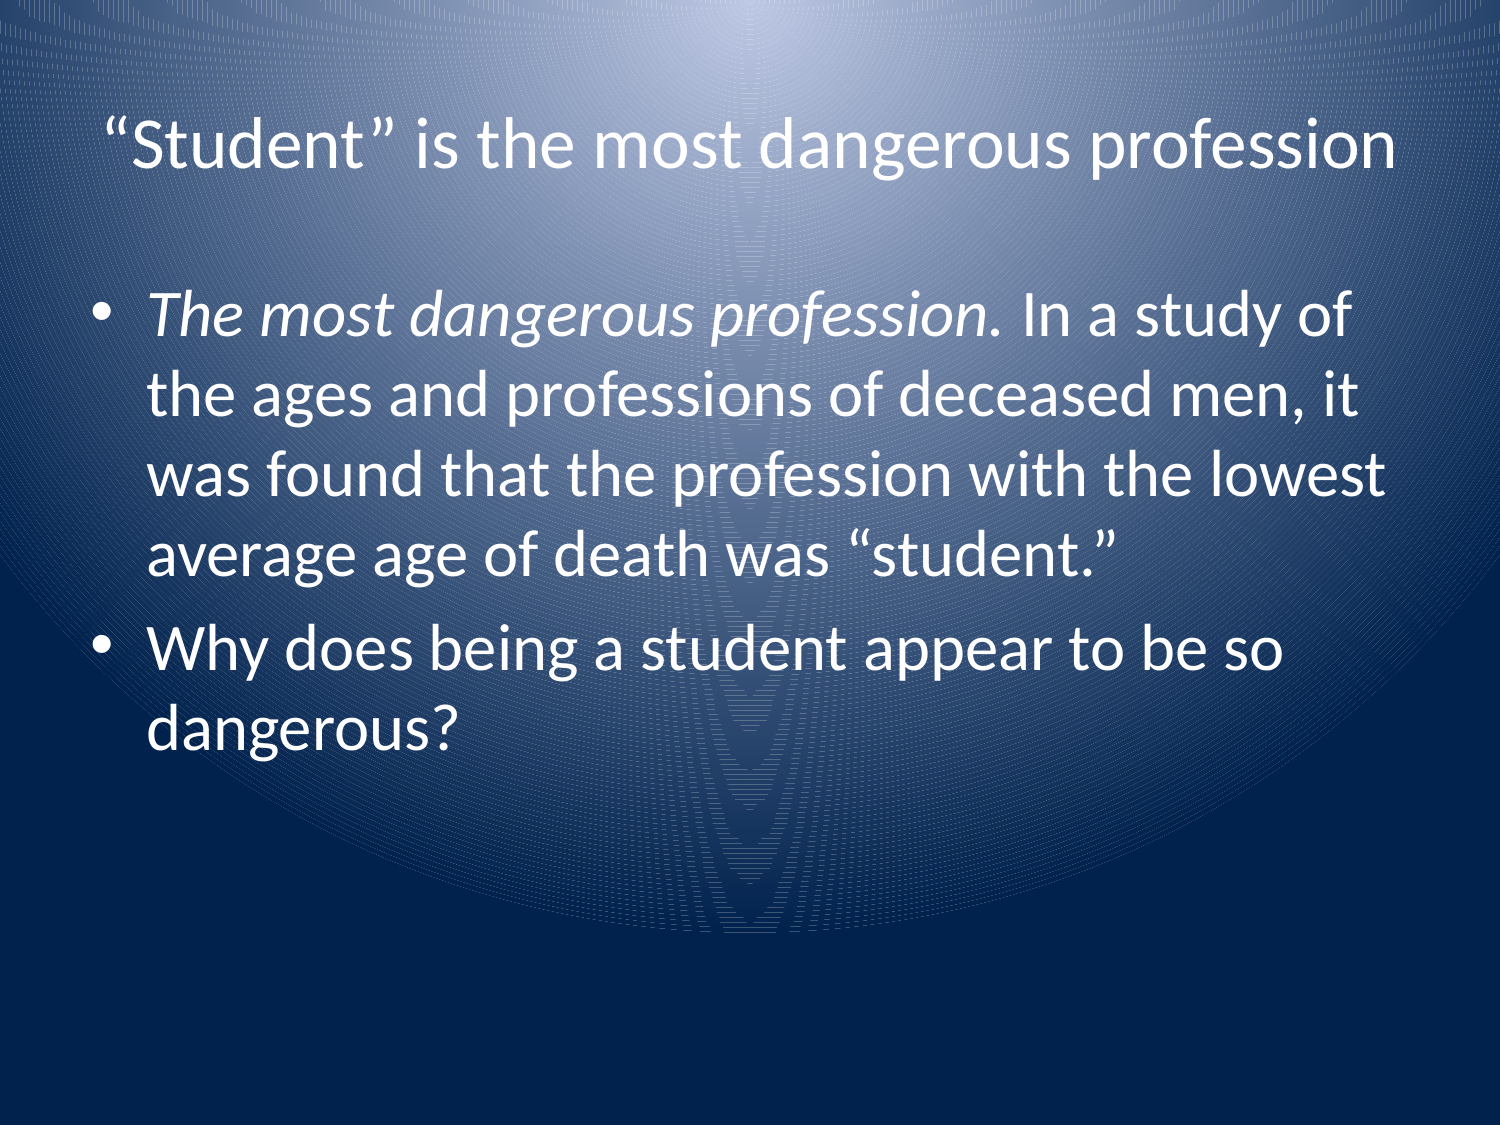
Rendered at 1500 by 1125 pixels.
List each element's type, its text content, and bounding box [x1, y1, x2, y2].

title “Student” is the most dangerous profession [75, 45, 1425, 233]
list The most dangerous profession. In a study of the ages and professions of deceased men, it was found that the profession with the lowest average age of death was “student.” Why does being a student appear to be so dangerous? [75, 262, 1425, 1005]
